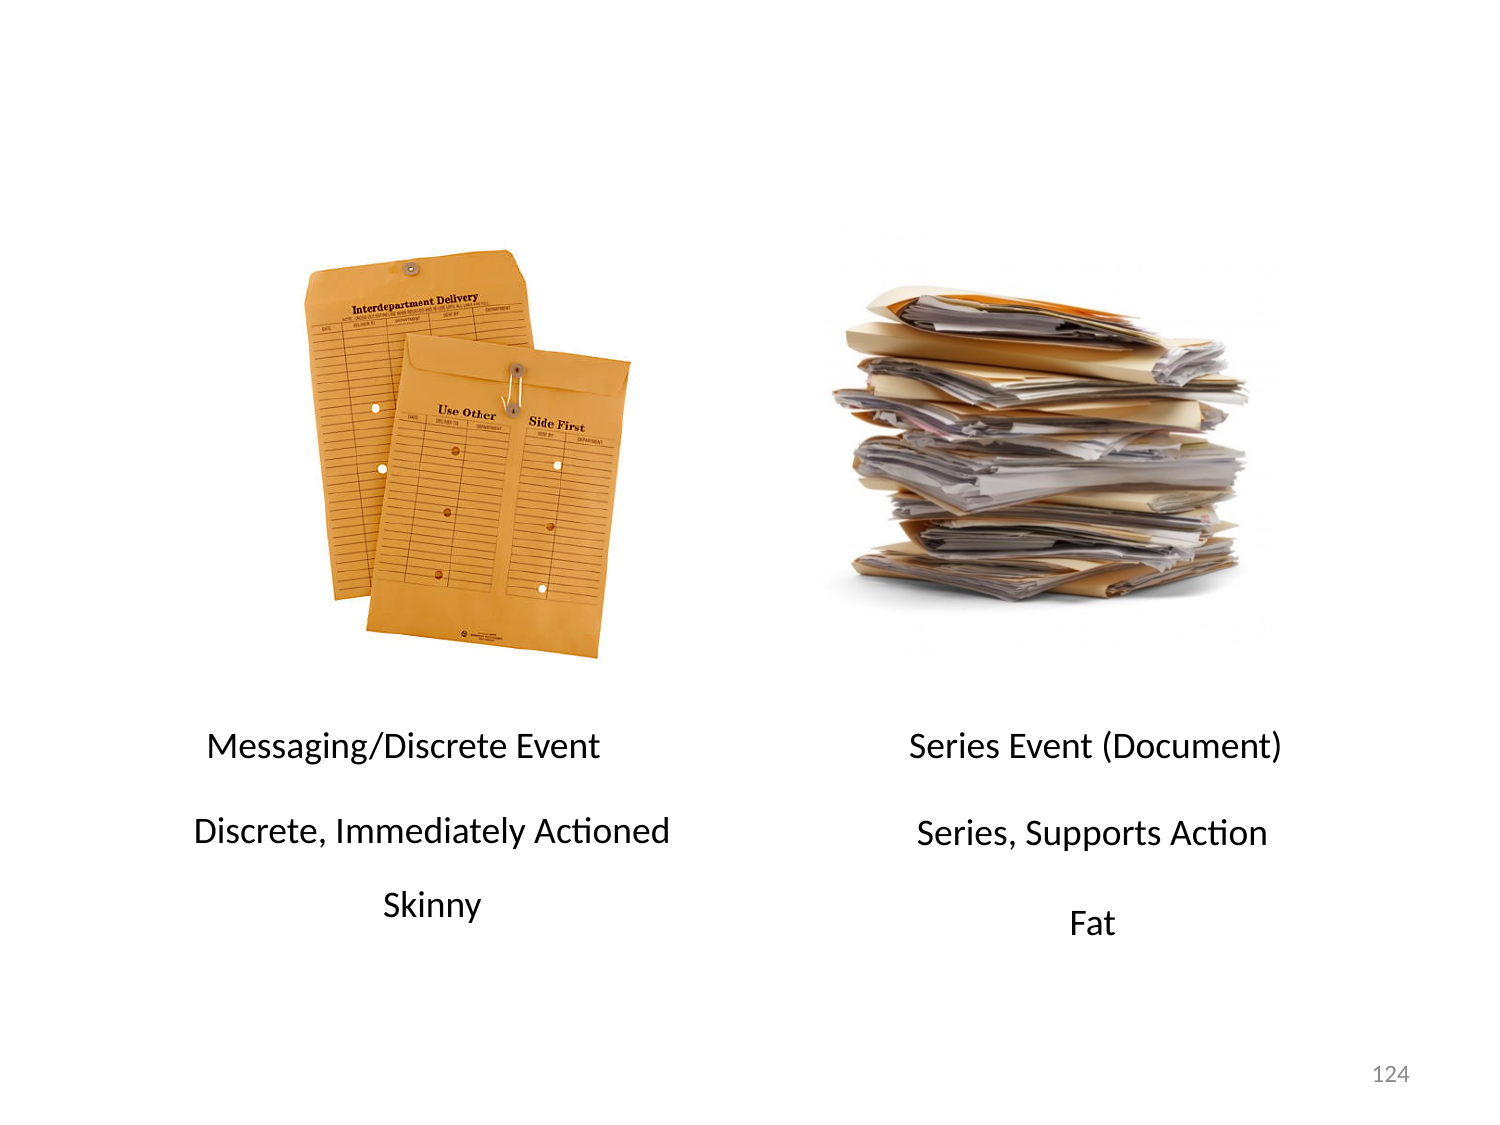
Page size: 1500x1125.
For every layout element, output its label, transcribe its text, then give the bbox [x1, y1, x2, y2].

text_box Messaging/Discrete Event [191, 713, 651, 773]
slide_number 124 [1074, 1042, 1425, 1103]
text_box Series, Supports Action [819, 800, 1366, 860]
picture [819, 223, 1283, 665]
picture [247, 242, 670, 665]
text_box Fat [819, 891, 1366, 951]
text_box Discrete, Immediately Actioned [159, 798, 706, 858]
text_box Skinny [159, 873, 706, 933]
text_box Series Event (Document) [894, 713, 1366, 773]
